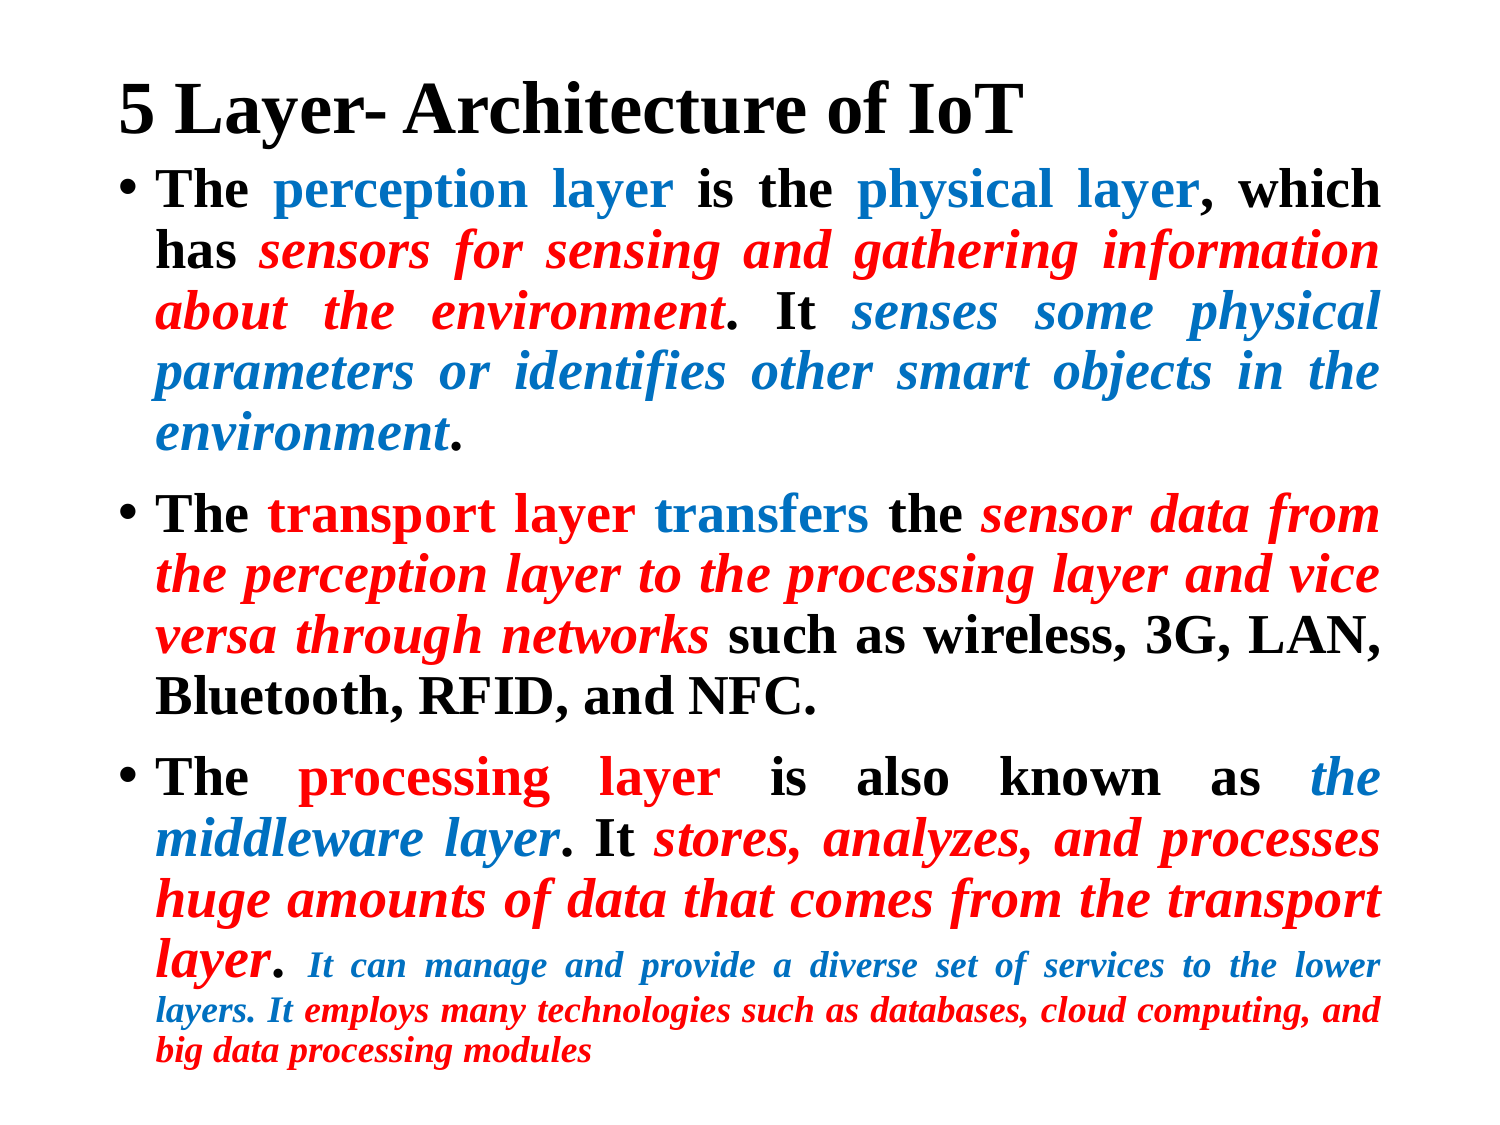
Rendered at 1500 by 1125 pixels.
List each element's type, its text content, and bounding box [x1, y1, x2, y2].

title 5 Layer- Architecture of IoT [103, 0, 1397, 151]
list The perception layer is the physical layer, which has sensors for sensing and gathering information about the environment. It senses some physical parameters or identifies other smart objects in the environment. The transport layer transfers the sensor data from the perception layer to the processing layer and vice versa through networks such as wireless, 3G, LAN, Bluetooth, RFID, and NFC. The processing layer is also known as the middleware layer. It stores, analyzes, and processes huge amounts of data that comes from the transport layer. It can manage and provide a diverse set of services to the lower layers. It employs many technologies such as databases, cloud computing, and big data processing modules [103, 151, 1397, 866]
